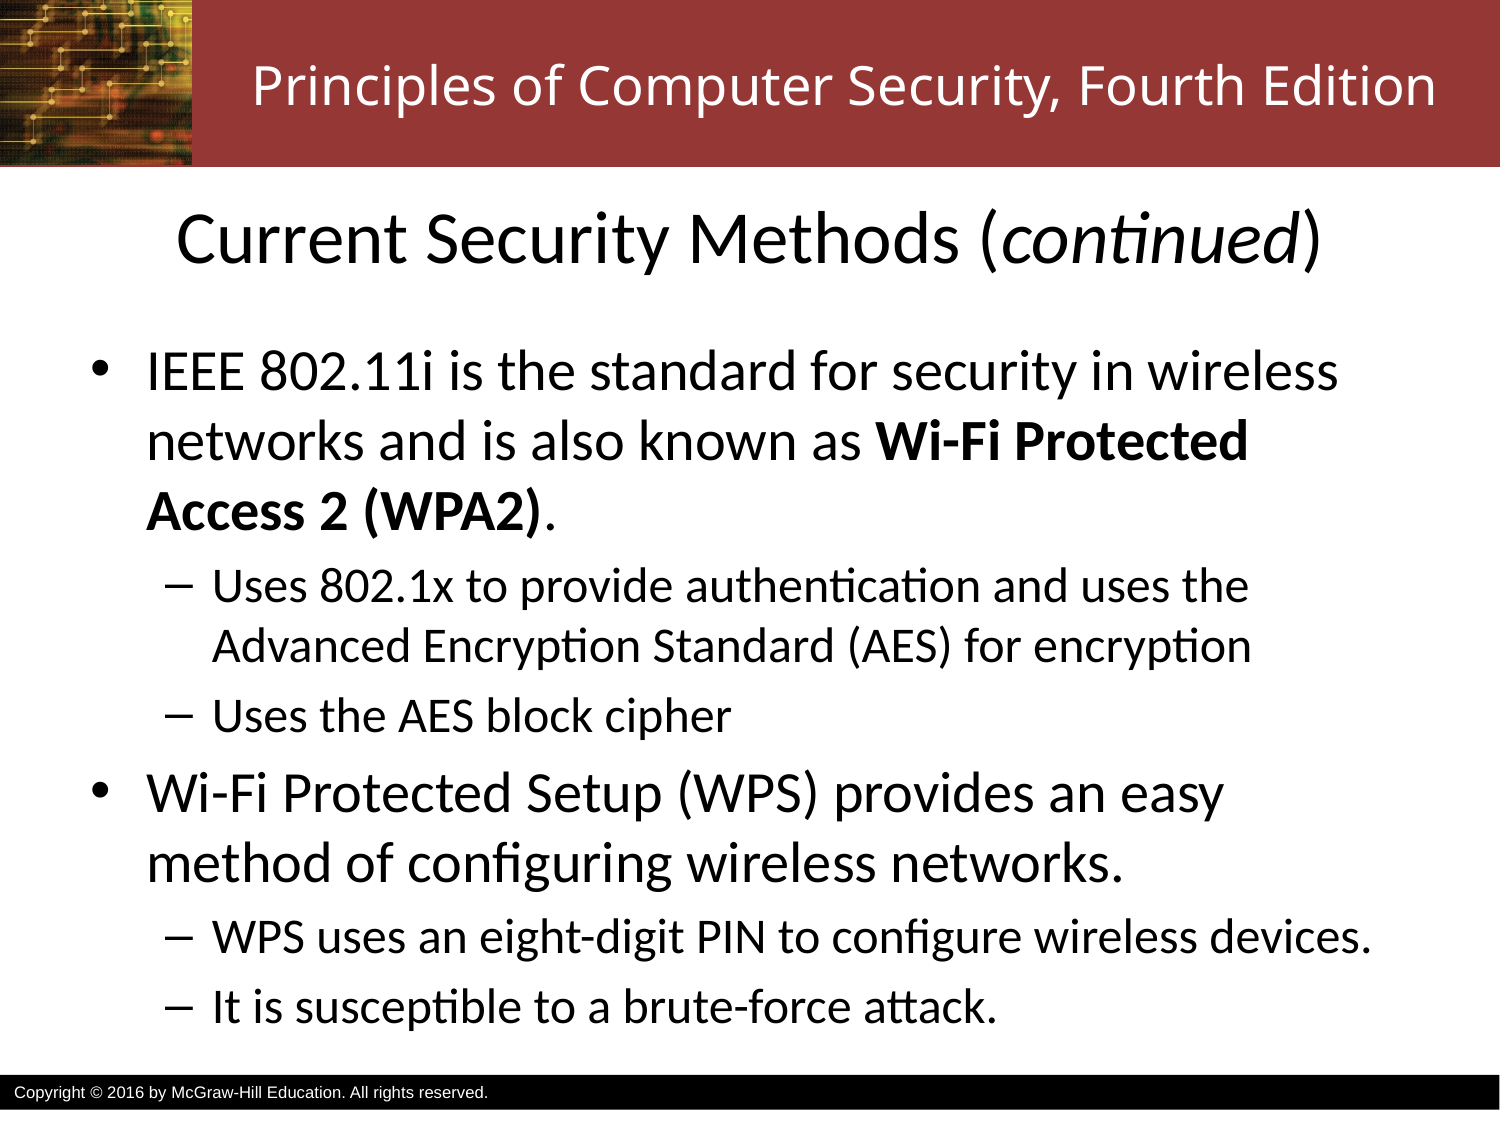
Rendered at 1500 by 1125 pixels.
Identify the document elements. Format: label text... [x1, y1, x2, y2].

list IEEE 802.11i is the standard for security in wireless networks and is also known as Wi-Fi Protected Access 2 (WPA2). Uses 802.1x to provide authentication and uses the Advanced Encryption Standard (AES) for encryption Uses the AES block cipher Wi-Fi Protected Setup (WPS) provides an easy method of configuring wireless networks. WPS uses an eight-digit PIN to configure wireless devices. It is susceptible to a brute-force attack. [75, 324, 1425, 1125]
picture [0, 0, 192, 165]
title Current Security Methods (continued) [75, 181, 1425, 324]
